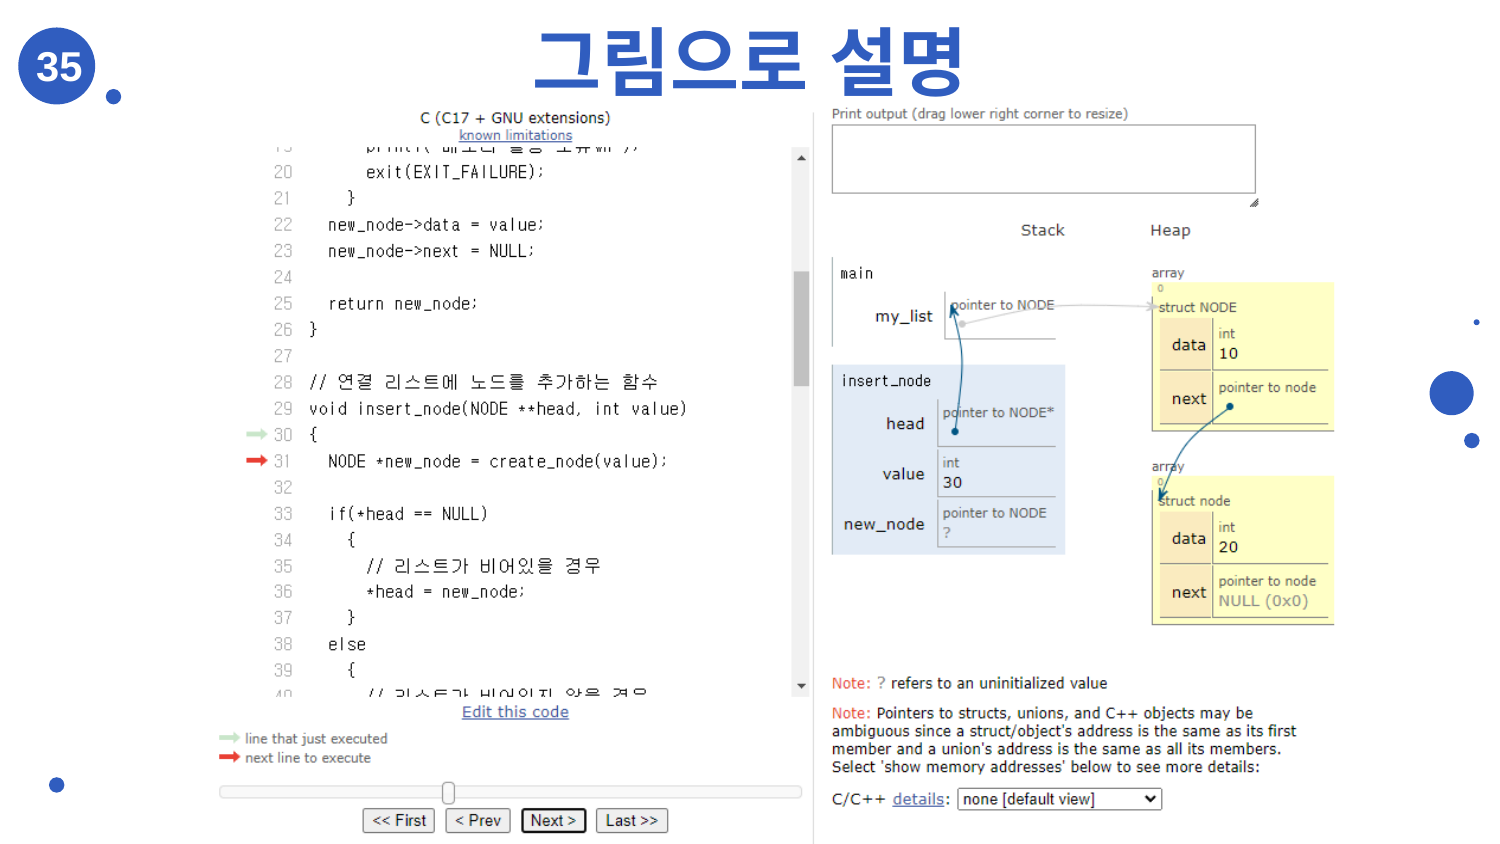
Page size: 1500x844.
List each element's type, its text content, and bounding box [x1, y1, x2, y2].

text_box [177, 96, 1373, 844]
text_box 35 [21, 32, 98, 98]
title 그림으로 설명 [112, 0, 1388, 94]
